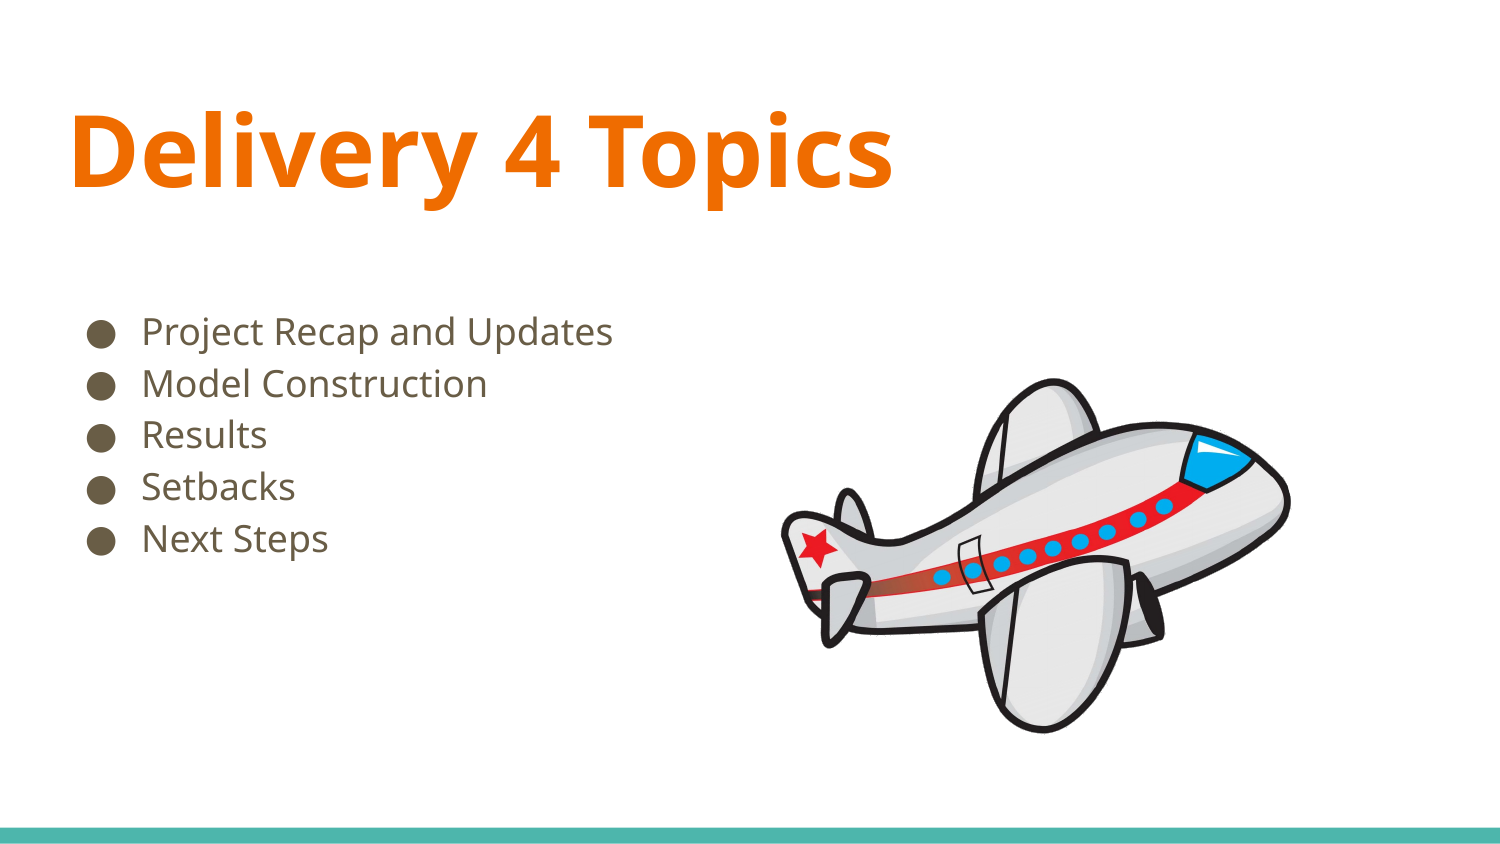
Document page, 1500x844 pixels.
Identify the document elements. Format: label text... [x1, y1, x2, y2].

list Project Recap and Updates Model Construction Results Setbacks Next Steps [51, 207, 1449, 750]
title Delivery 4 Topics [51, 72, 1449, 189]
picture [761, 320, 1336, 792]
